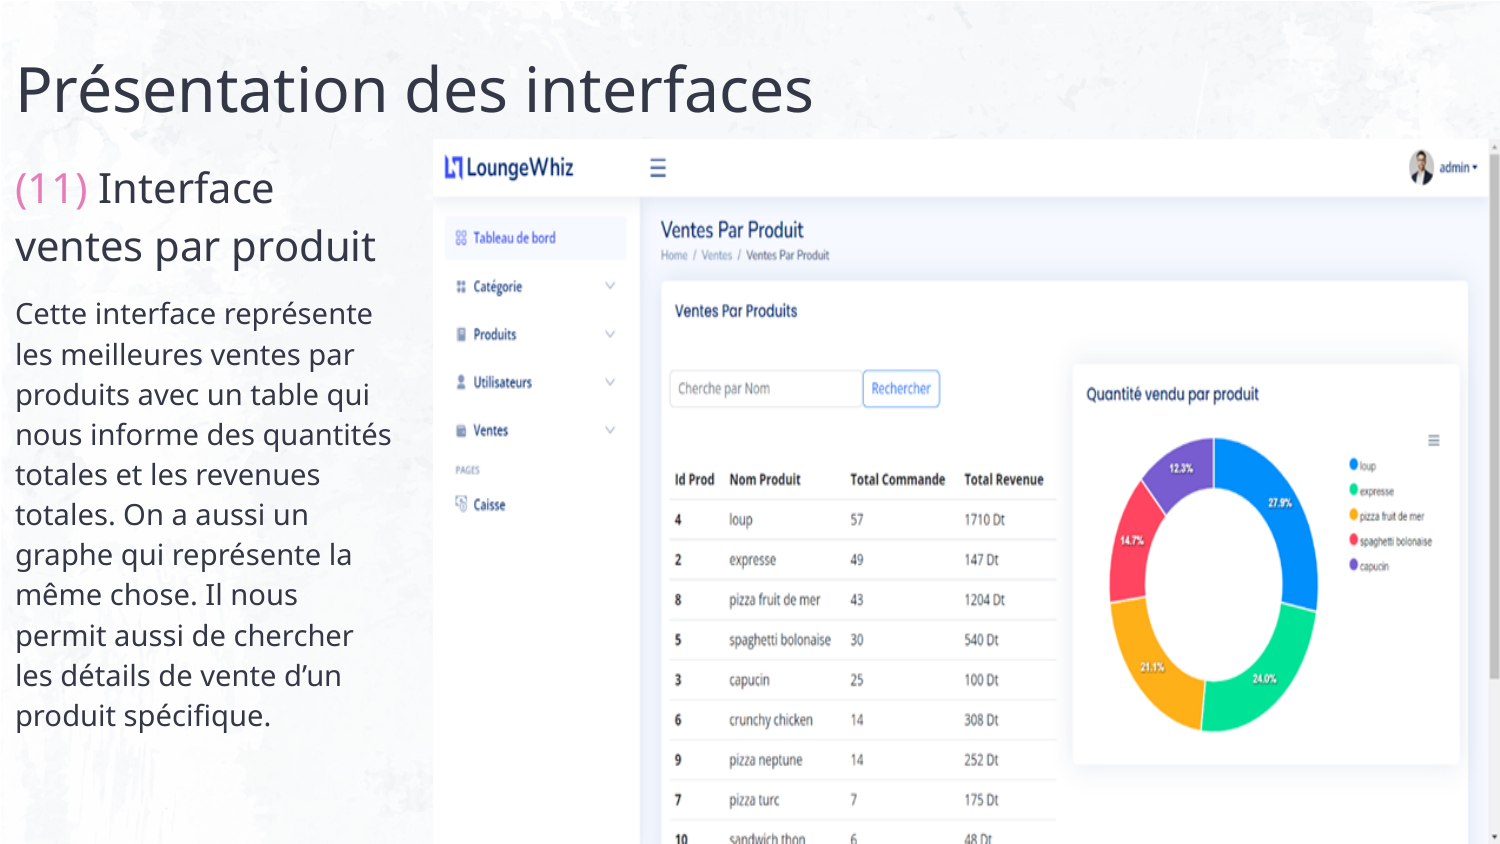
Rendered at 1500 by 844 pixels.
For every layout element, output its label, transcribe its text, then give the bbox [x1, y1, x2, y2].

picture [2, 2, 1500, 844]
list (11) Interface ventes par produit Cette interface représente les meilleures ventes par produits avec un table qui nous informe des quantités totales et les revenues totales. On a aussi un graphe qui représente la même chose. Il nous permit aussi de chercher les détails de vente d’un produit spécifique. [0, 139, 409, 844]
title Présentation des interfaces [0, 23, 879, 140]
